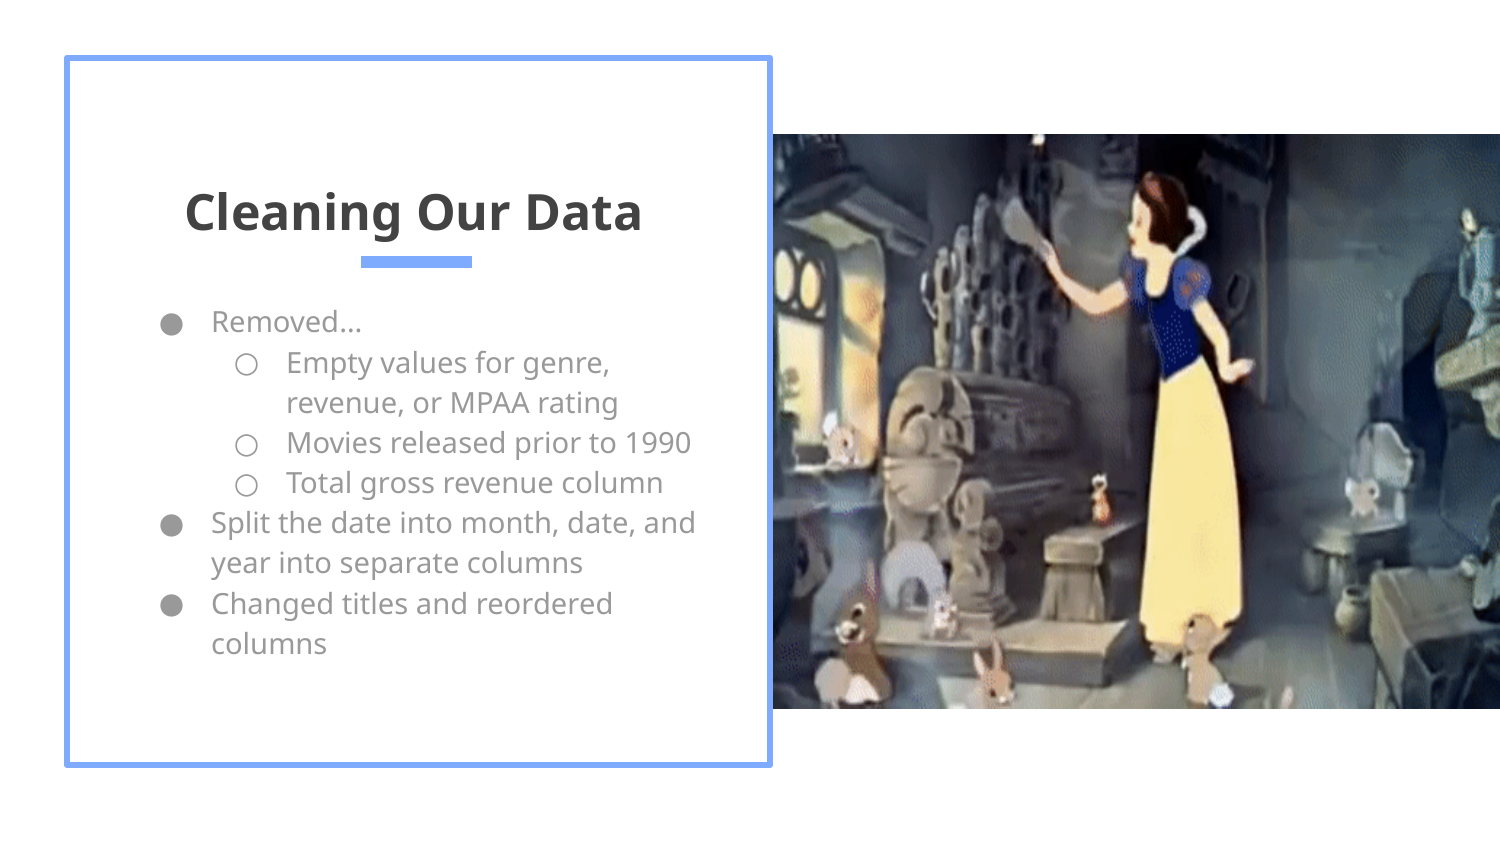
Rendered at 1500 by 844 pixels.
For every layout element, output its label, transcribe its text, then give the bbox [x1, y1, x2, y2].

subtitle Removed… Empty values for genre, revenue, or MPAA rating Movies released prior to 1990 Total gross revenue column Split the date into month, date, and year into separate columns Changed titles and reordered columns [121, 283, 724, 690]
picture [772, 134, 1500, 710]
title Cleaning Our Data [121, 160, 707, 256]
